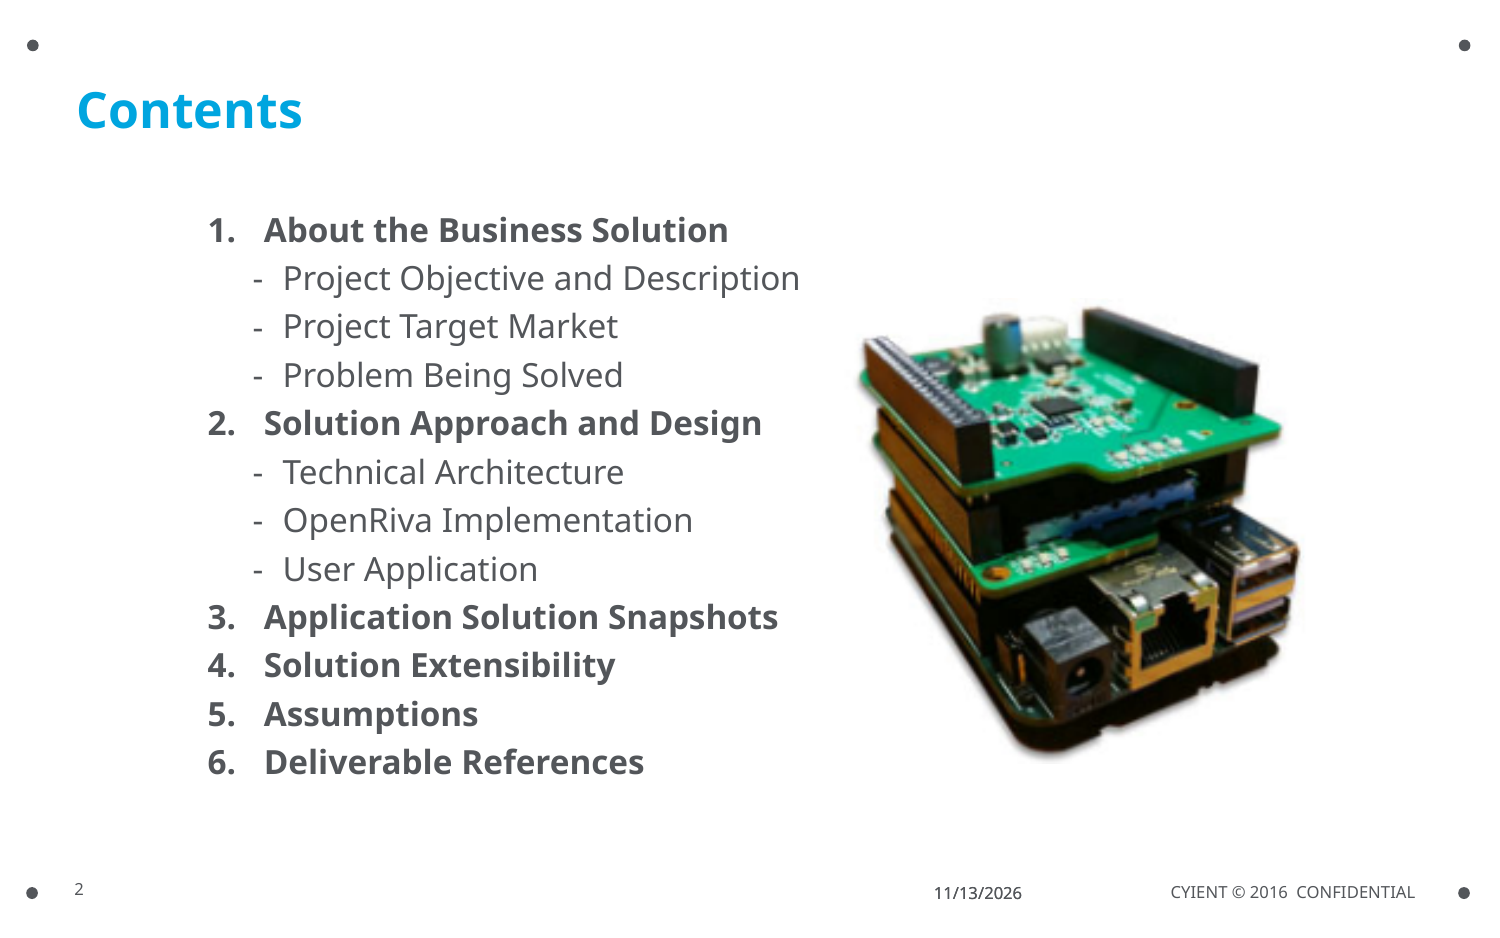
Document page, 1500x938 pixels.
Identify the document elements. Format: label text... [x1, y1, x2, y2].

list About the Business Solution Project Objective and Description Project Target Market Problem Being Solved Solution Approach and Design Technical Architecture OpenRiva Implementation User Application Application Solution Snapshots Solution Extensibility Assumptions Deliverable References [207, 213, 1436, 853]
title Contents [76, 84, 1436, 192]
slide_number 2 [59, 871, 164, 900]
picture [821, 298, 1323, 764]
